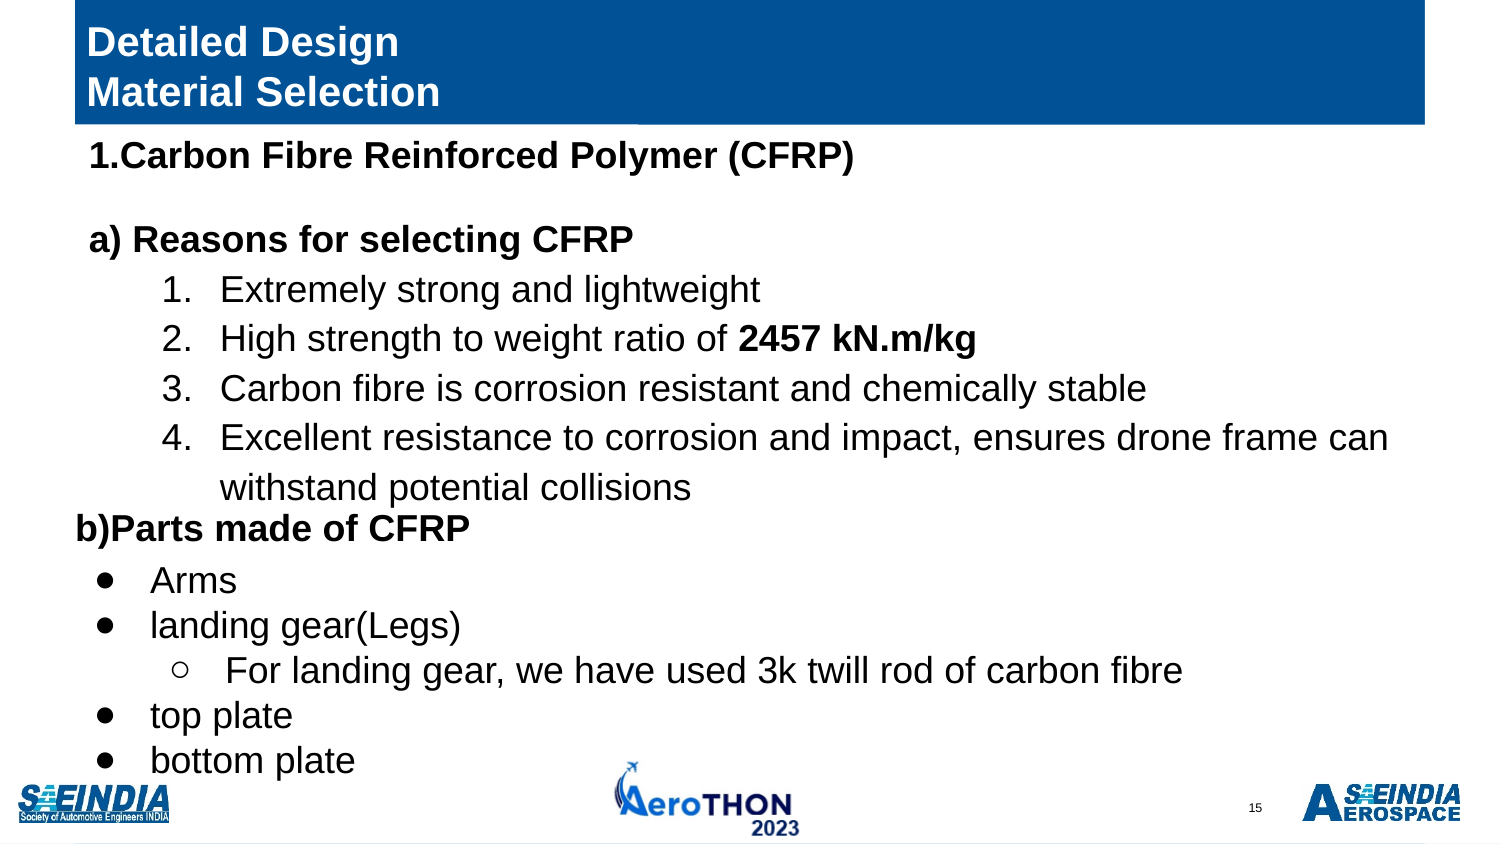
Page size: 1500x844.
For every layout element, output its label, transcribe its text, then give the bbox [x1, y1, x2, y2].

text_box 1.Carbon Fibre Reinforced Polymer (CFRP) [73, 123, 871, 184]
picture [599, 777, 807, 842]
text_box a) Reasons for selecting CFRP Extremely strong and lightweight High strength to weight ratio of 2457 kN.m/kg Carbon fibre is corrosion resistant and chemically stable Excellent resistance to corrosion and impact, ensures drone frame can withstand potential collisions [73, 203, 1427, 515]
picture [18, 782, 169, 823]
picture [1302, 782, 1460, 821]
title Detailed Design Material Selection [75, 15, 1425, 122]
list b)Parts made of CFRP Arms landing gear(Legs) For landing gear, we have used 3k twill rod of carbon fibre top plate bottom plate [75, 504, 1425, 777]
slide_number 15 [912, 793, 1263, 816]
